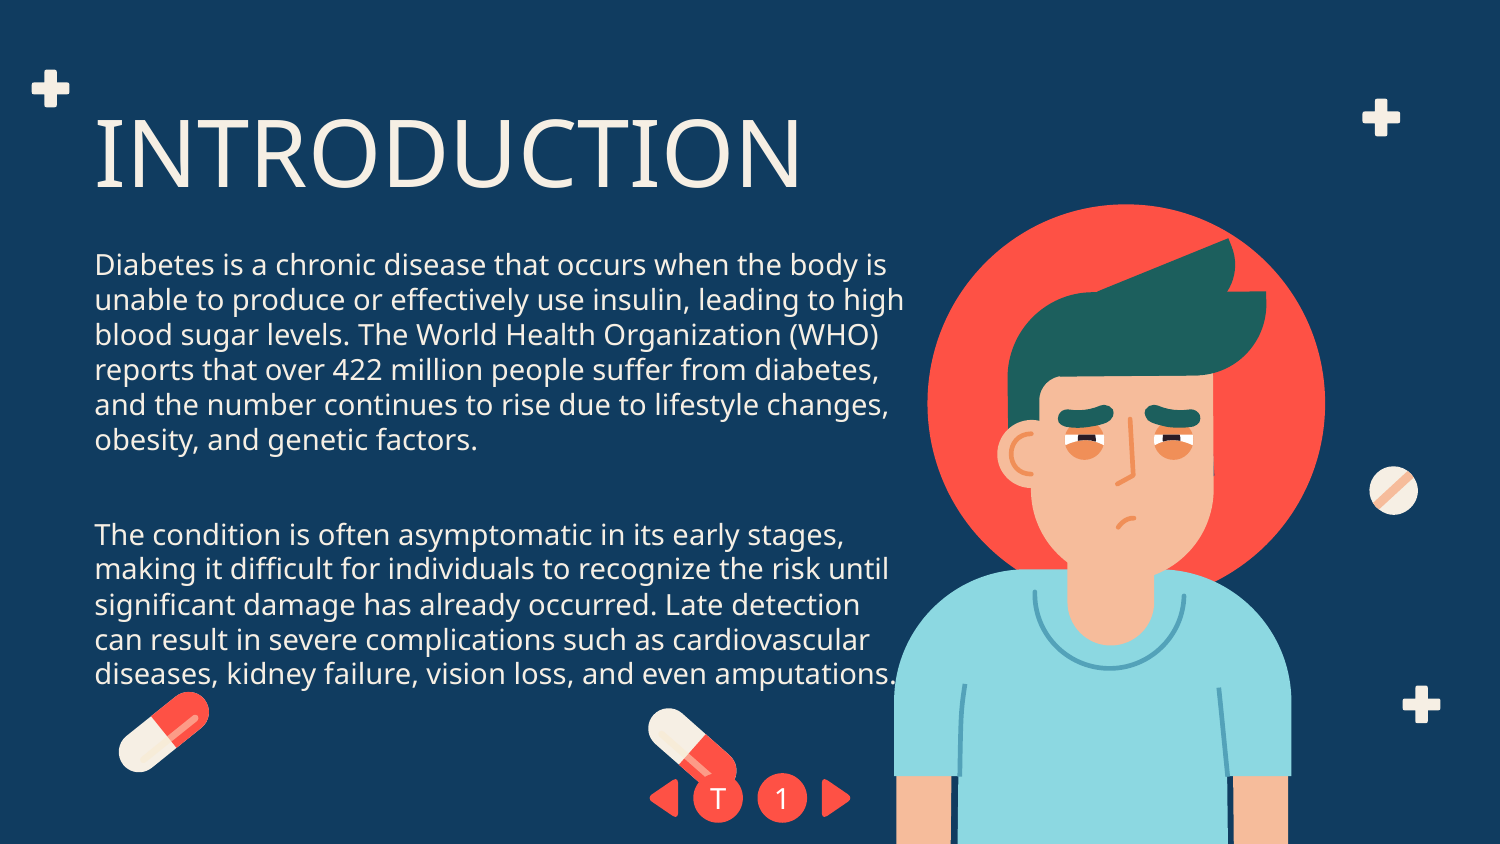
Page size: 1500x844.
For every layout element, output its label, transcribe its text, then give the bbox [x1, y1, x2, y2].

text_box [110, 700, 217, 764]
text_box 1 [757, 773, 808, 823]
text_box [821, 779, 851, 817]
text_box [639, 718, 746, 781]
text_box Diabetes is a chronic disease that occurs when the body is unable to produce or effectively use insulin, leading to high blood sugar levels. The World Health Organization (WHO) reports that over 422 million people suffer from diabetes, and the number continues to rise due to lifestyle changes, obesity, and genetic factors. The condition is often asymptomatic in its early stages, making it difficult for individuals to recognize the risk until significant damage has already occurred. Late detection can result in severe complications such as cardiovascular diseases, kidney failure, vision loss, and even amputations. [79, 244, 888, 693]
text_box [649, 789, 679, 817]
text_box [893, 204, 1326, 844]
title INTRODUCTION [79, 80, 924, 219]
text_box T [693, 789, 743, 823]
